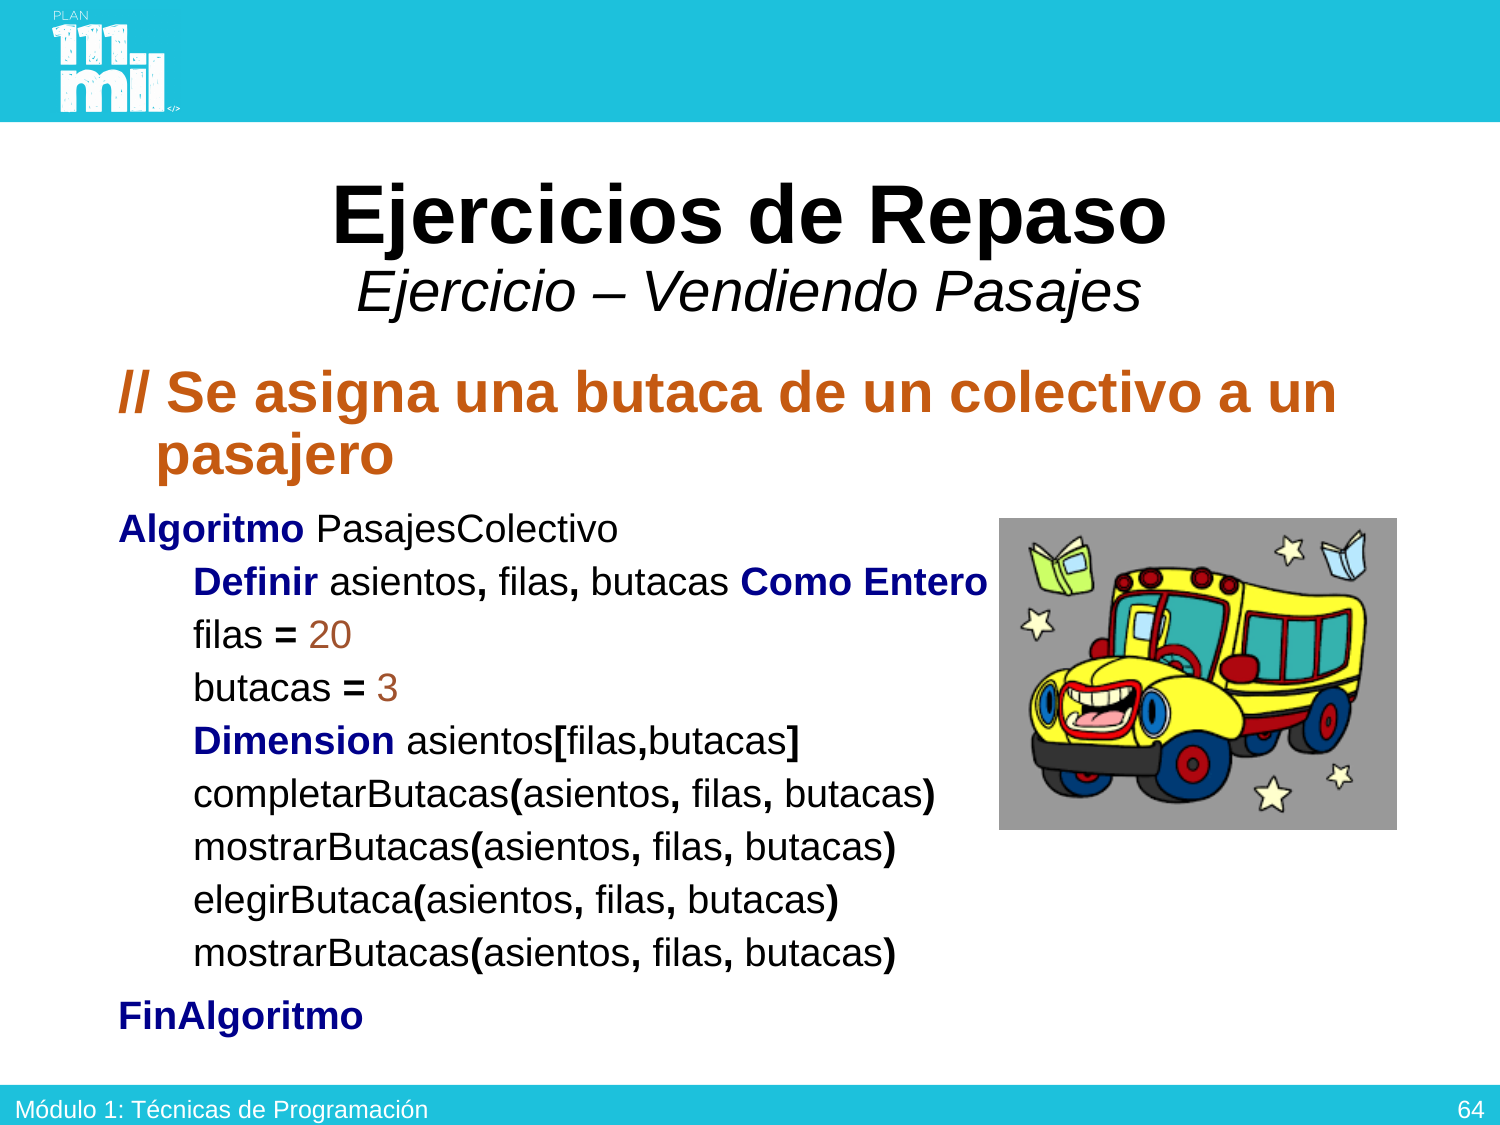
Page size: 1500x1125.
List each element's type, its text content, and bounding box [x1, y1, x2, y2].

picture [999, 518, 1397, 830]
title Ejercicios de Repaso Ejercicio – Vendiendo Pasajes [103, 147, 1397, 348]
slide_number 63 [1162, 1078, 1500, 1125]
list // Se asigna una butaca de un colectivo a un pasajero Algoritmo PasajesColectivo Definir asientos, filas, butacas Como Entero filas = 20 butacas = 3 Dimension asientos[filas,butacas] completarButacas(asientos, filas, butacas) mostrarButacas(asientos, filas, butacas) elegirButaca(asientos, filas, butacas) mostrarButacas(asientos, filas, butacas) FinAlgoritmo [103, 354, 1397, 1069]
footer Módulo 1: Técnicas de Programación [0, 1078, 507, 1125]
